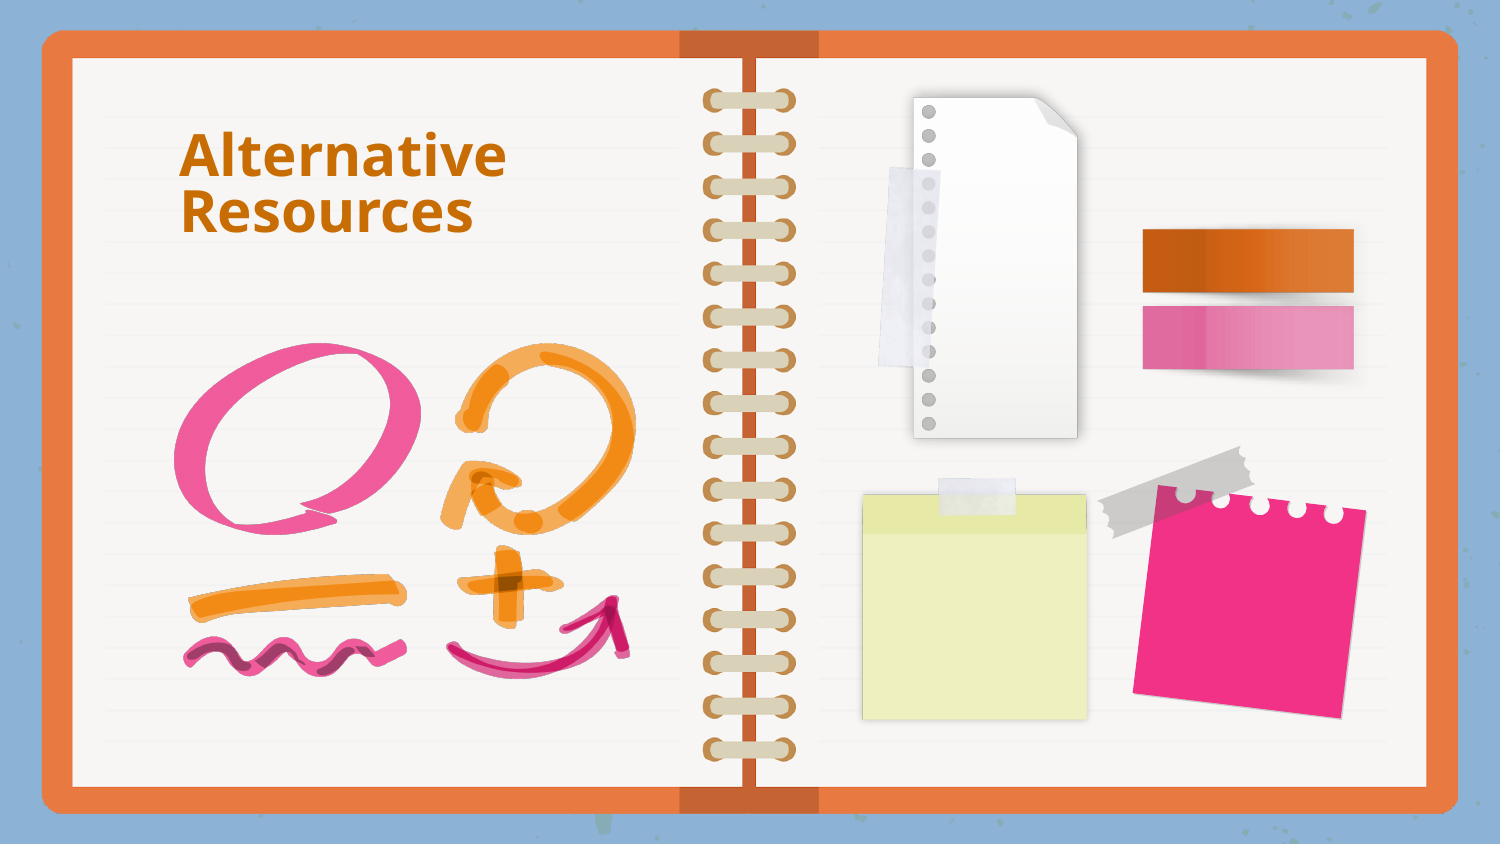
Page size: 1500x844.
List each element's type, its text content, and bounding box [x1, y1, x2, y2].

picture [41, 30, 1458, 814]
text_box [1096, 445, 1368, 721]
title Alternative Resources [164, 116, 559, 344]
